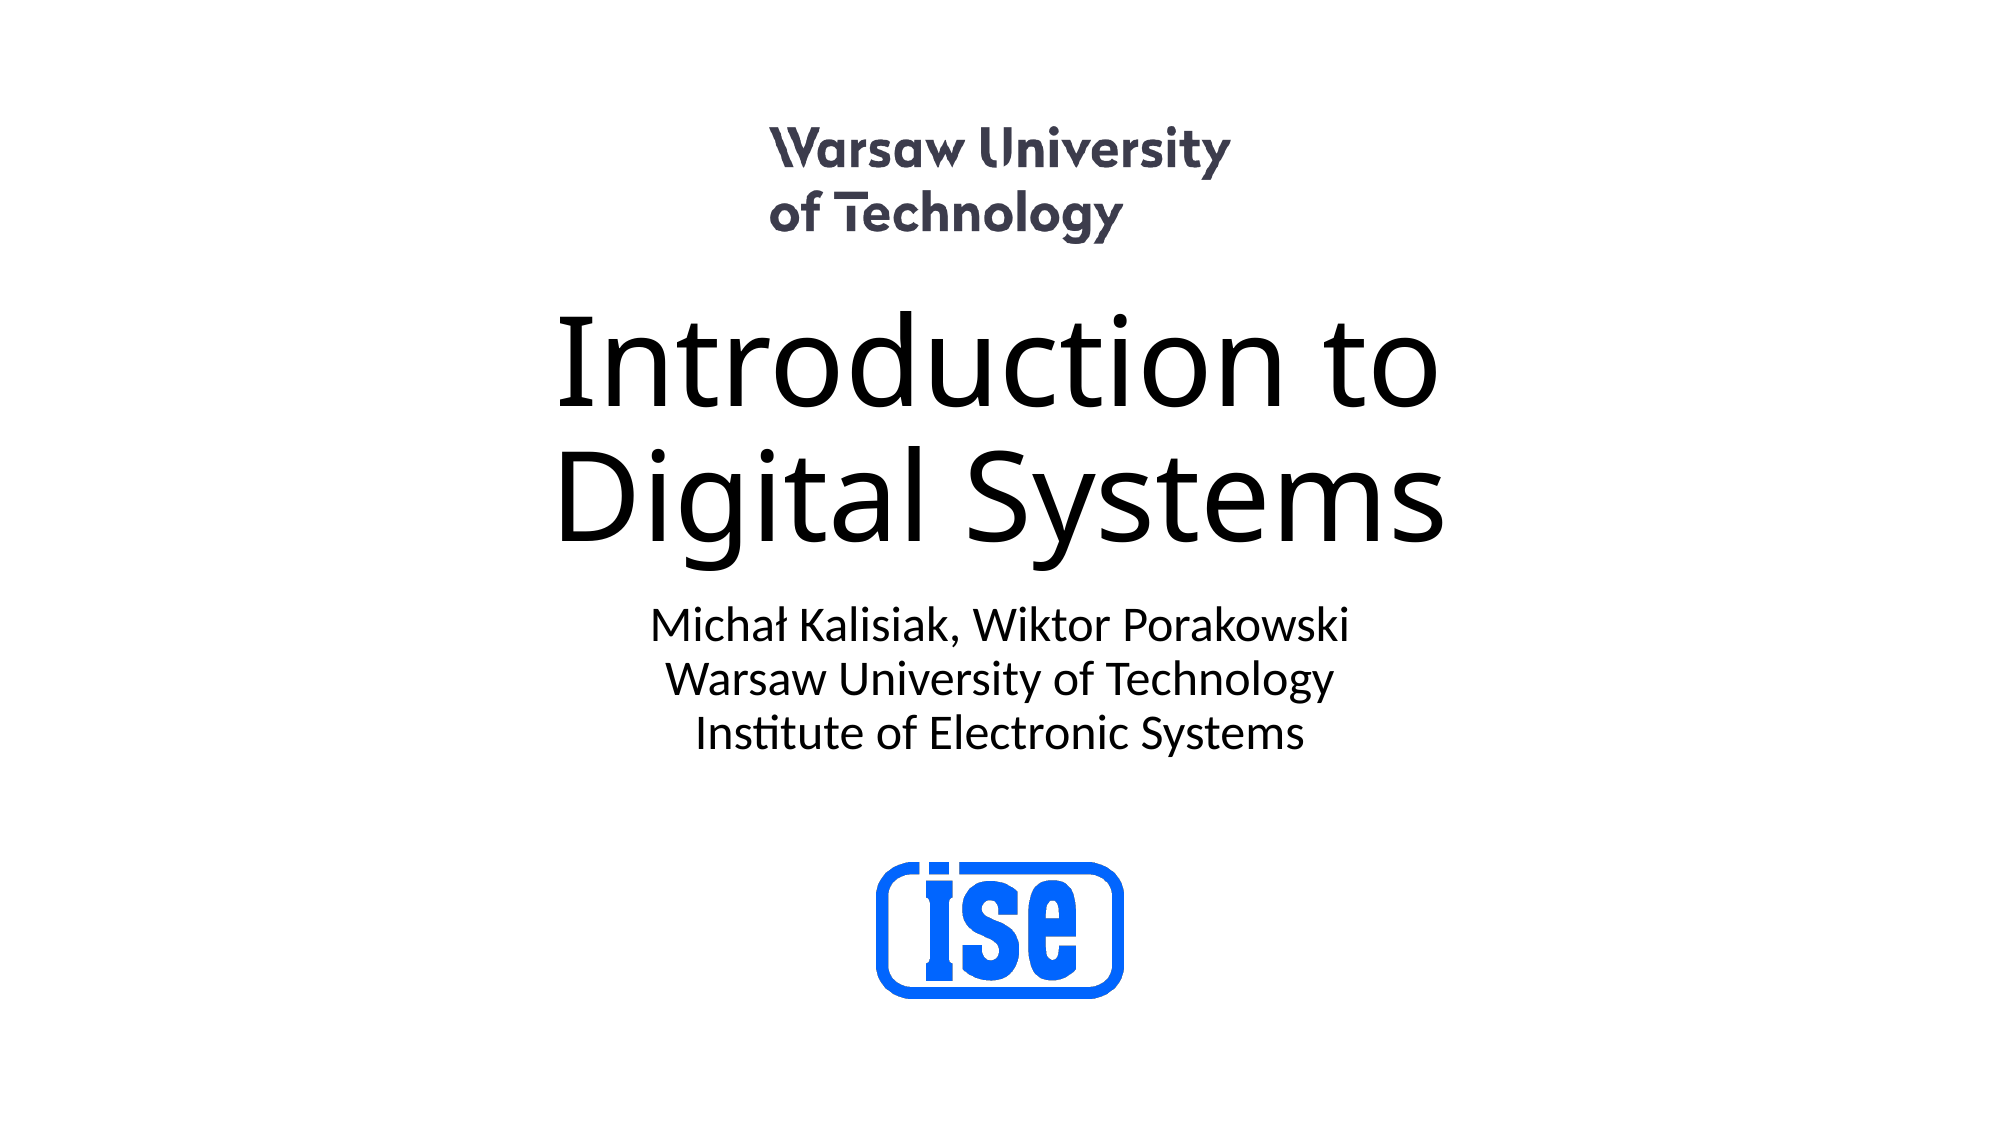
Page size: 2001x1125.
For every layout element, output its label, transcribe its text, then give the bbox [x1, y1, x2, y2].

picture [769, 126, 1231, 244]
subtitle Michał Kalisiak, Wiktor Porakowski Warsaw University of Technology Institute of Electronic Systems [249, 590, 1750, 863]
title Introduction to Digital Systems [249, 184, 1750, 576]
picture [876, 862, 1124, 999]
